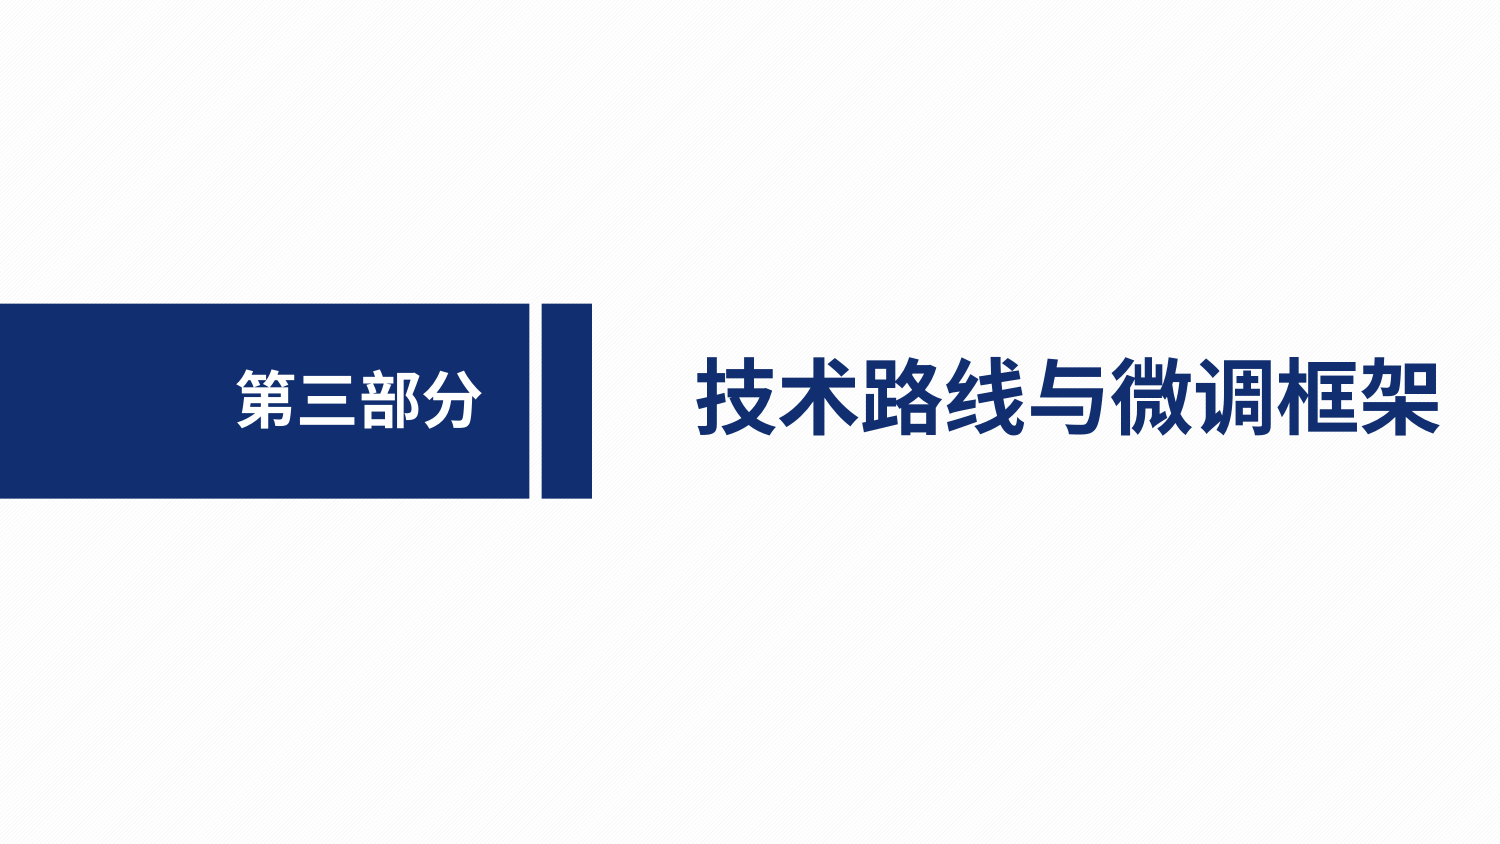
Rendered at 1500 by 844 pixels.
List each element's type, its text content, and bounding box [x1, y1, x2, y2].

text_box 第三部分 [223, 355, 496, 442]
text_box 技术路线与微调框架 [683, 339, 1456, 451]
text_box [0, 302, 532, 501]
text_box [540, 302, 594, 501]
